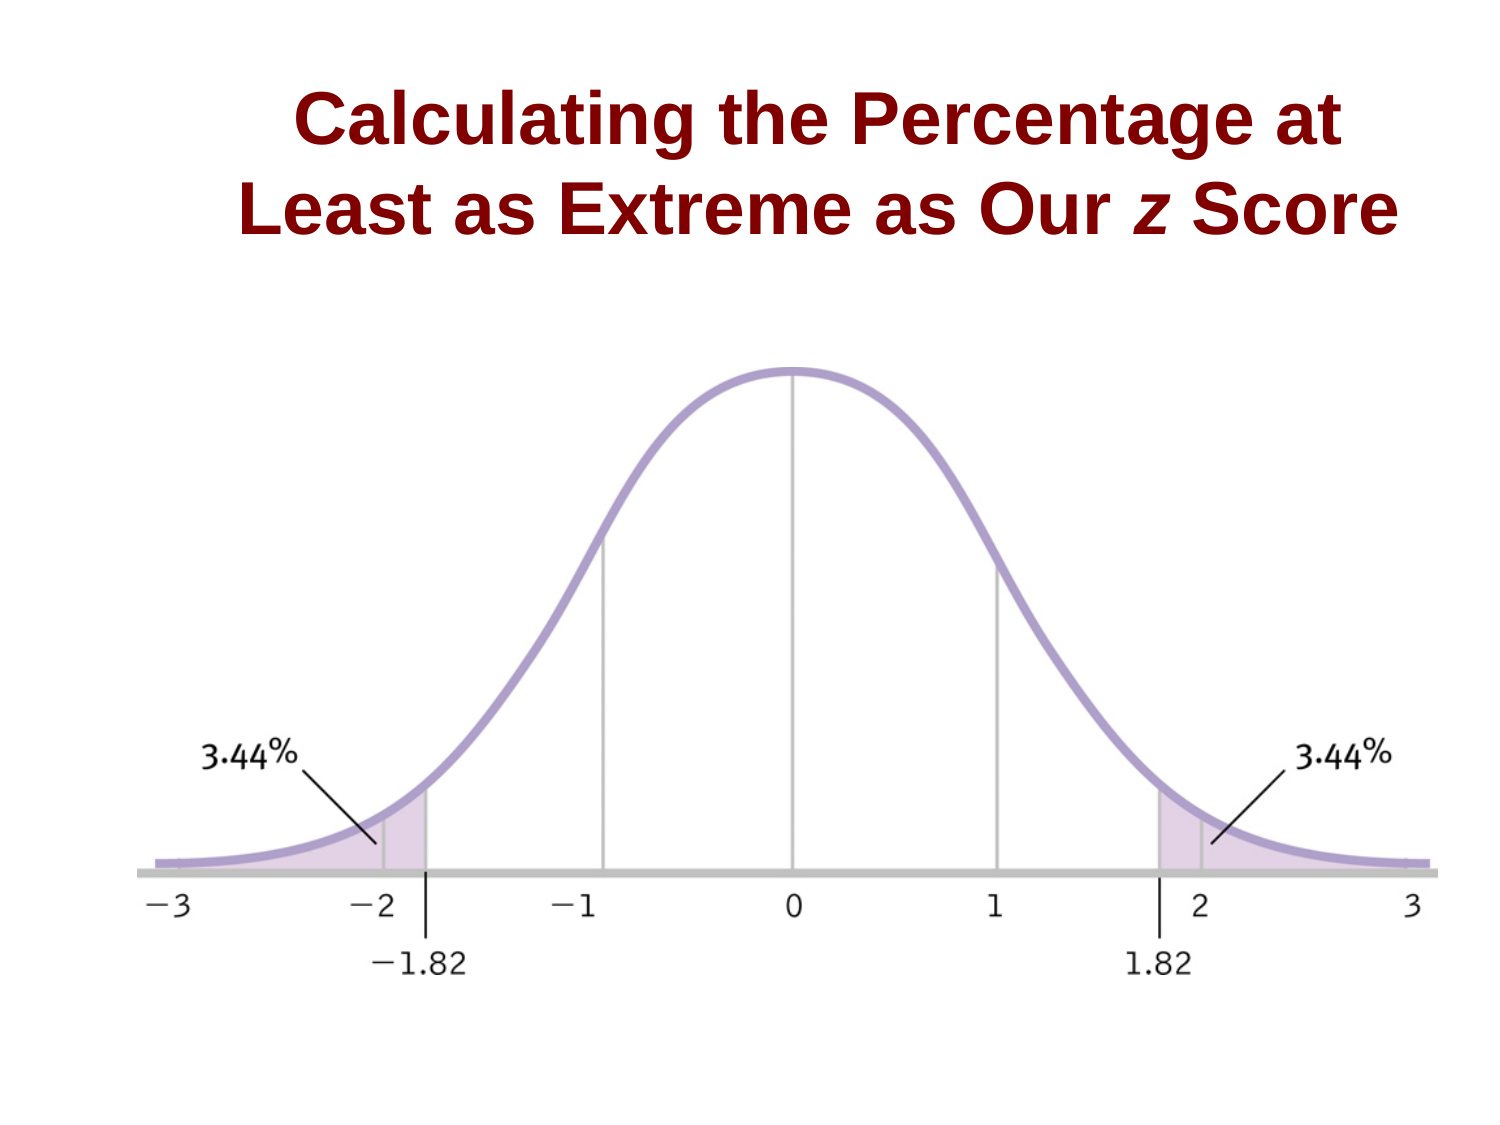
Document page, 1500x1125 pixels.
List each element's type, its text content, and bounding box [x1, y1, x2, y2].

picture [137, 367, 1438, 976]
text_box Calculating the Percentage at Least as Extreme as Our z Score [174, 62, 1463, 258]
